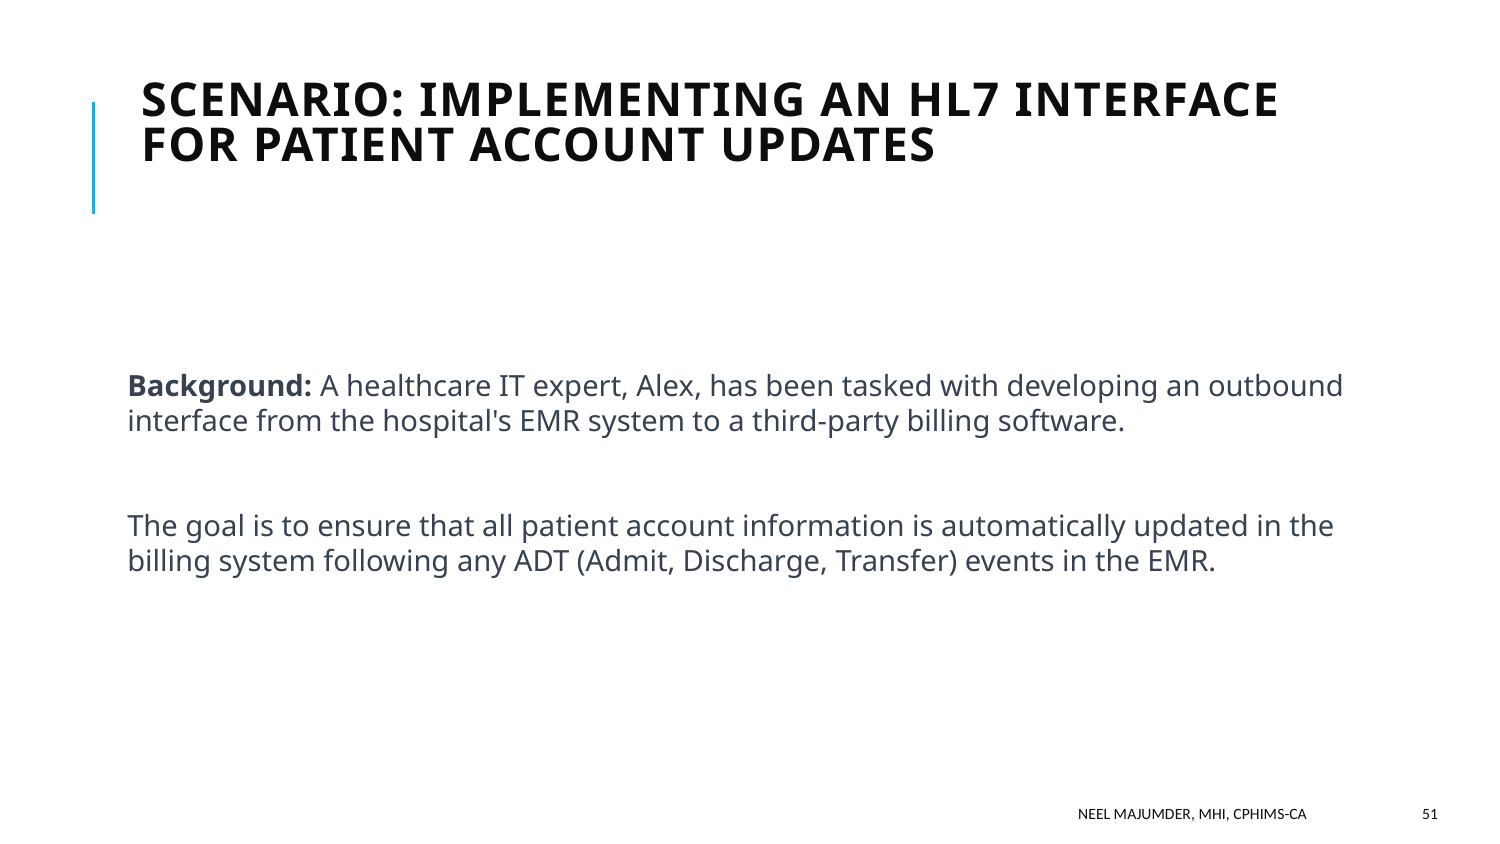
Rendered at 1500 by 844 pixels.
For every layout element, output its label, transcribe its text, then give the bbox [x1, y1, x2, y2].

title Scenario: Implementing an HL7 Interface for Patient Account Updates [126, 71, 1322, 257]
footer Neel Majumder, MHI, CPHIMS-CA [595, 796, 1322, 830]
slide_number 51 [1333, 796, 1454, 830]
text_box Background: A healthcare IT expert, Alex, has been tasked with developing an outbound interface from the hospital's EMR system to a third-party billing software. The goal is to ensure that all patient account information is automatically updated in the billing system following any ADT (Admit, Discharge, Transfer) events in the EMR. [112, 360, 1433, 585]
